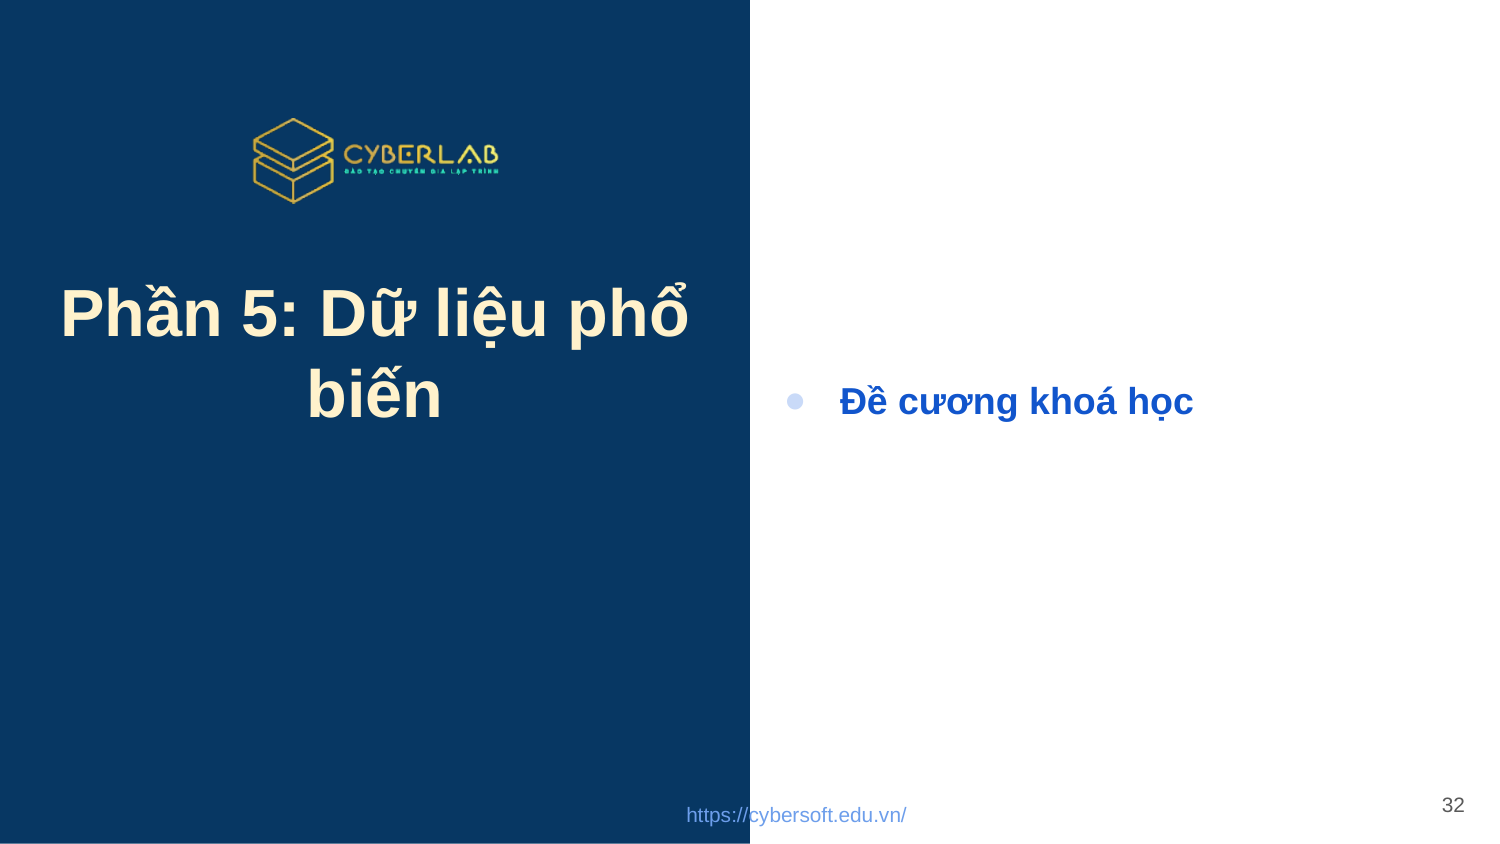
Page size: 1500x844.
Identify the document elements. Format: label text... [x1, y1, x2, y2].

picture [239, 118, 511, 202]
list Đề cương khoá học [750, 118, 1480, 725]
slide_number 32 [1389, 782, 1480, 830]
title Phần 5: Dữ liệu phổ biến [43, 202, 708, 446]
